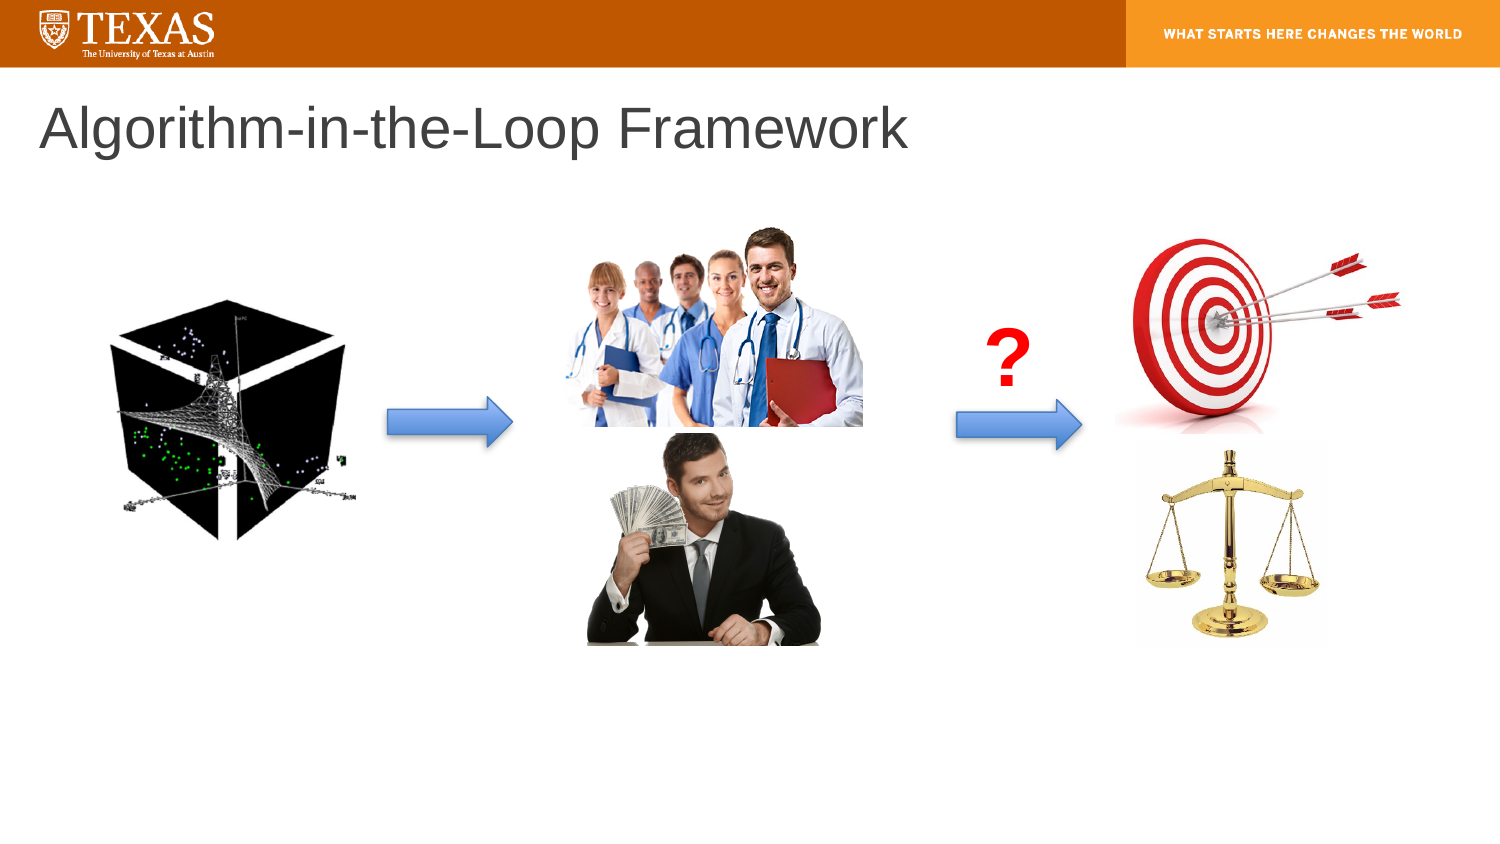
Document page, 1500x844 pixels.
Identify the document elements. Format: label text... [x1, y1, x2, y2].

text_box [956, 295, 1095, 450]
picture [0, 0, 1500, 844]
title Algorithm-in-the-Loop Framework [24, 84, 1375, 167]
text_box [386, 396, 514, 448]
